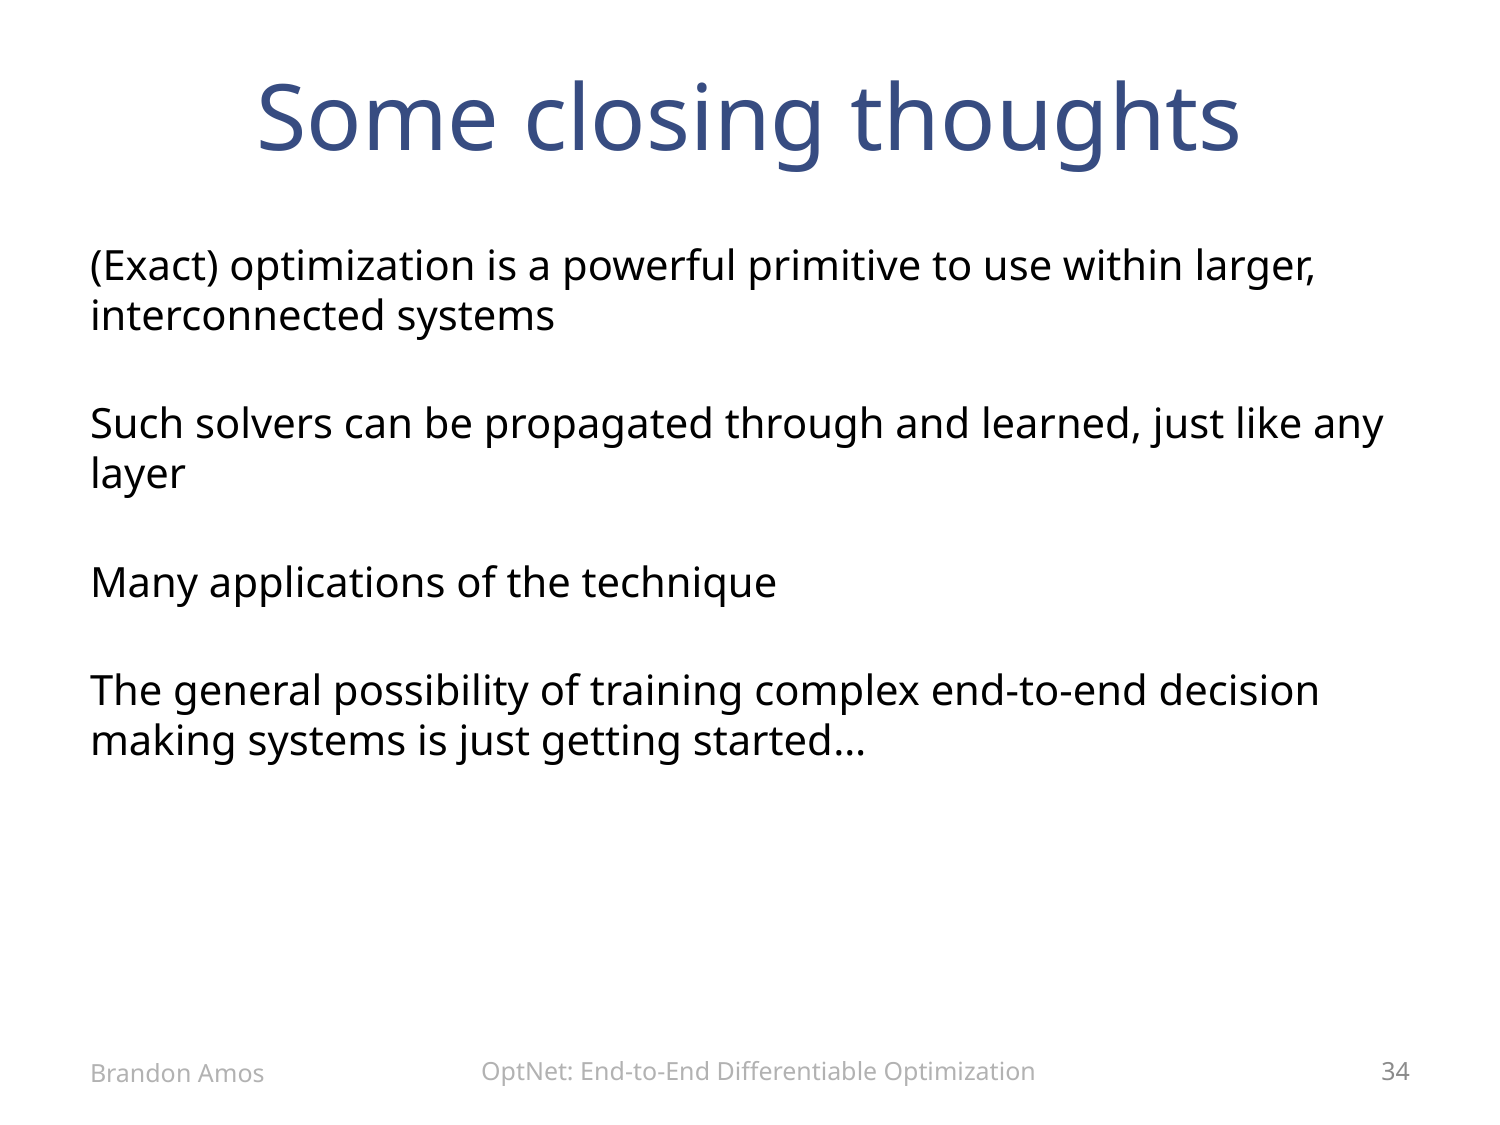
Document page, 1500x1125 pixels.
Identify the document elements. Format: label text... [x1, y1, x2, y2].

slide_number 34 [1074, 1042, 1425, 1103]
slide_number Brandon Amos [75, 1042, 425, 1103]
footer OptNet: End-to-End Differentiable Optimization [443, 1042, 1074, 1103]
list (Exact) optimization is a powerful primitive to use within larger, interconnected systems Such solvers can be propagated through and learned, just like any layer Many applications of the technique The general possibility of training complex end-to-end decision making systems is just getting started… [75, 231, 1425, 978]
title Some closing thoughts [75, 20, 1425, 208]
